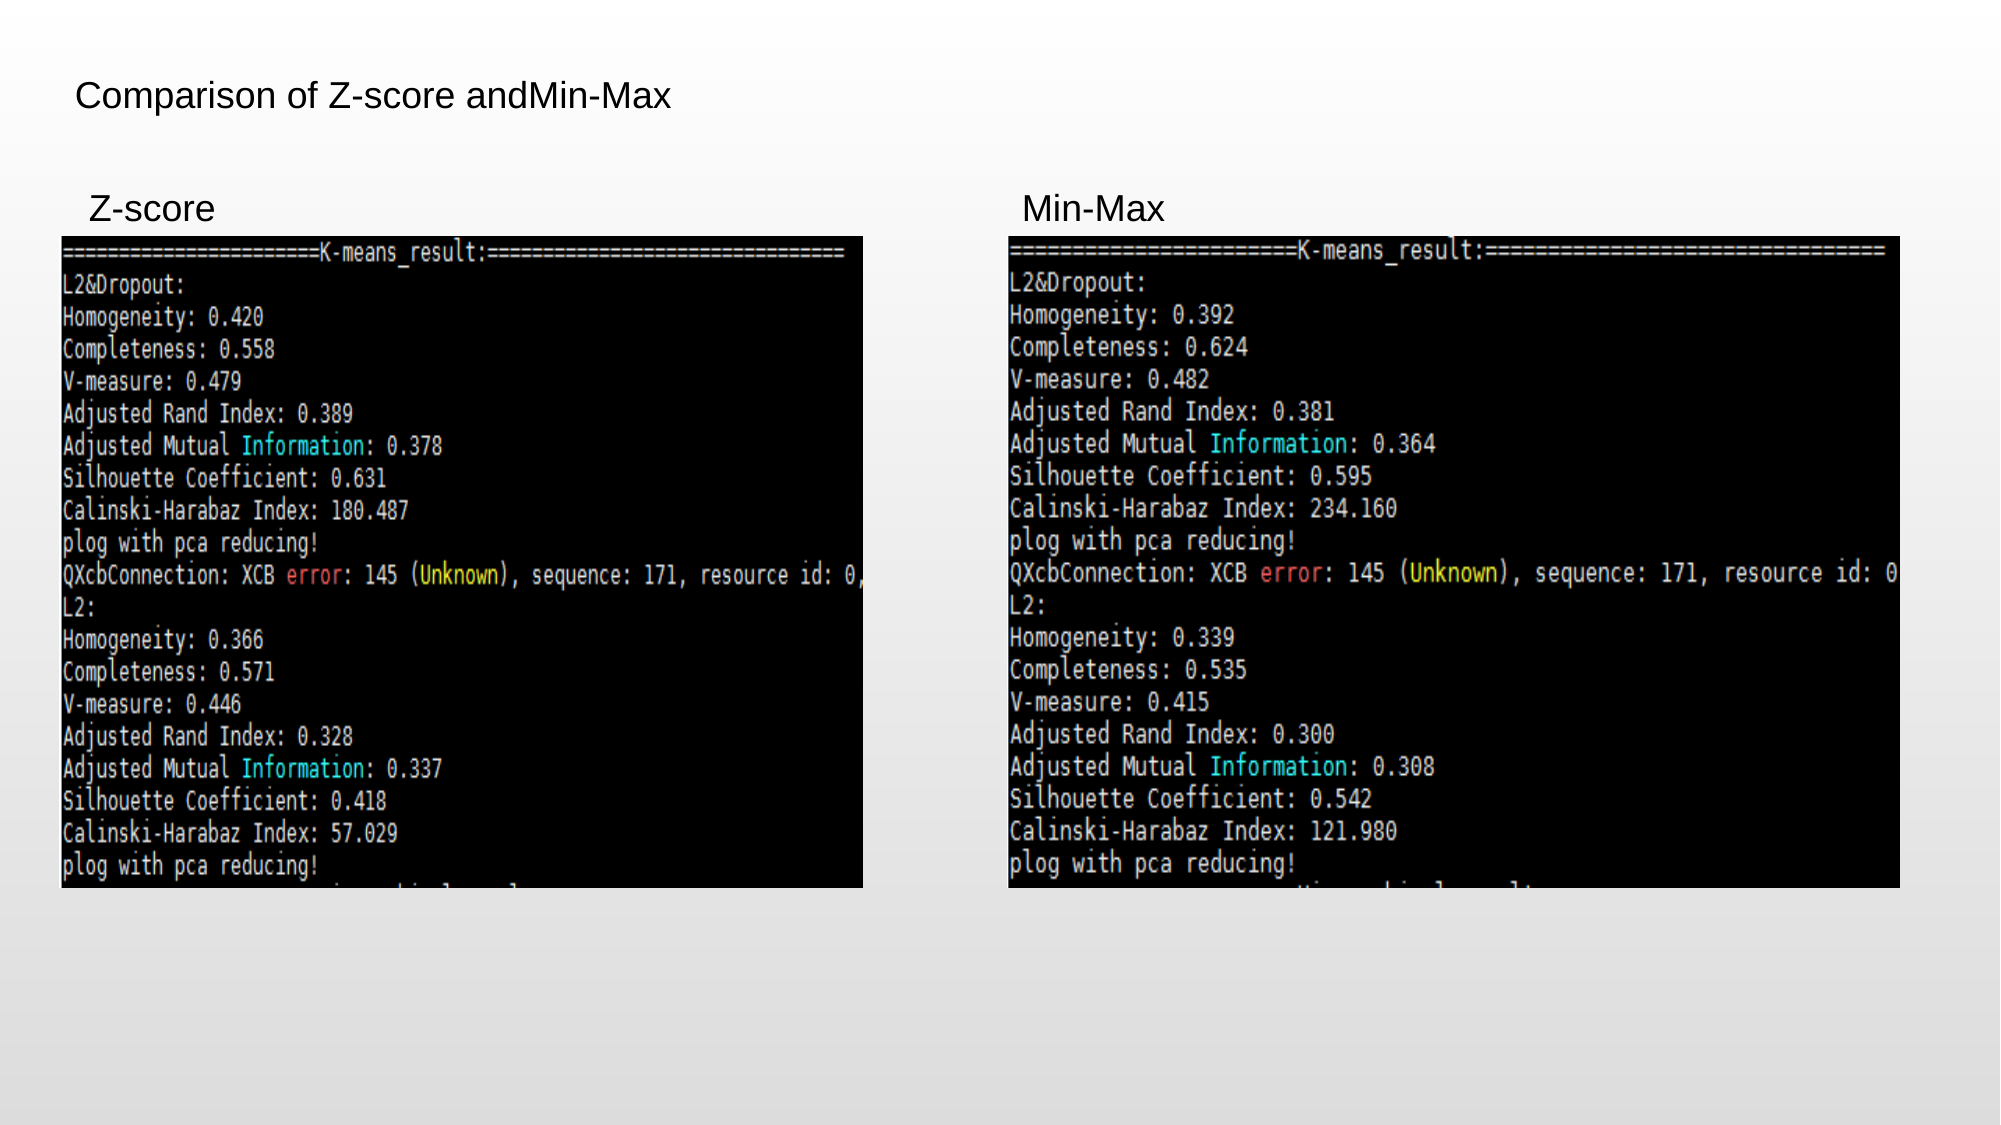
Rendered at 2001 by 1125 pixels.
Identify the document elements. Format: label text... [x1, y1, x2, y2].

picture [59, 236, 863, 888]
picture [1006, 236, 1900, 888]
text_box Z-score [73, 176, 481, 236]
text_box Comparison of Z-score andMin-Max [60, 63, 687, 124]
text_box Min-Max [1007, 176, 1414, 236]
